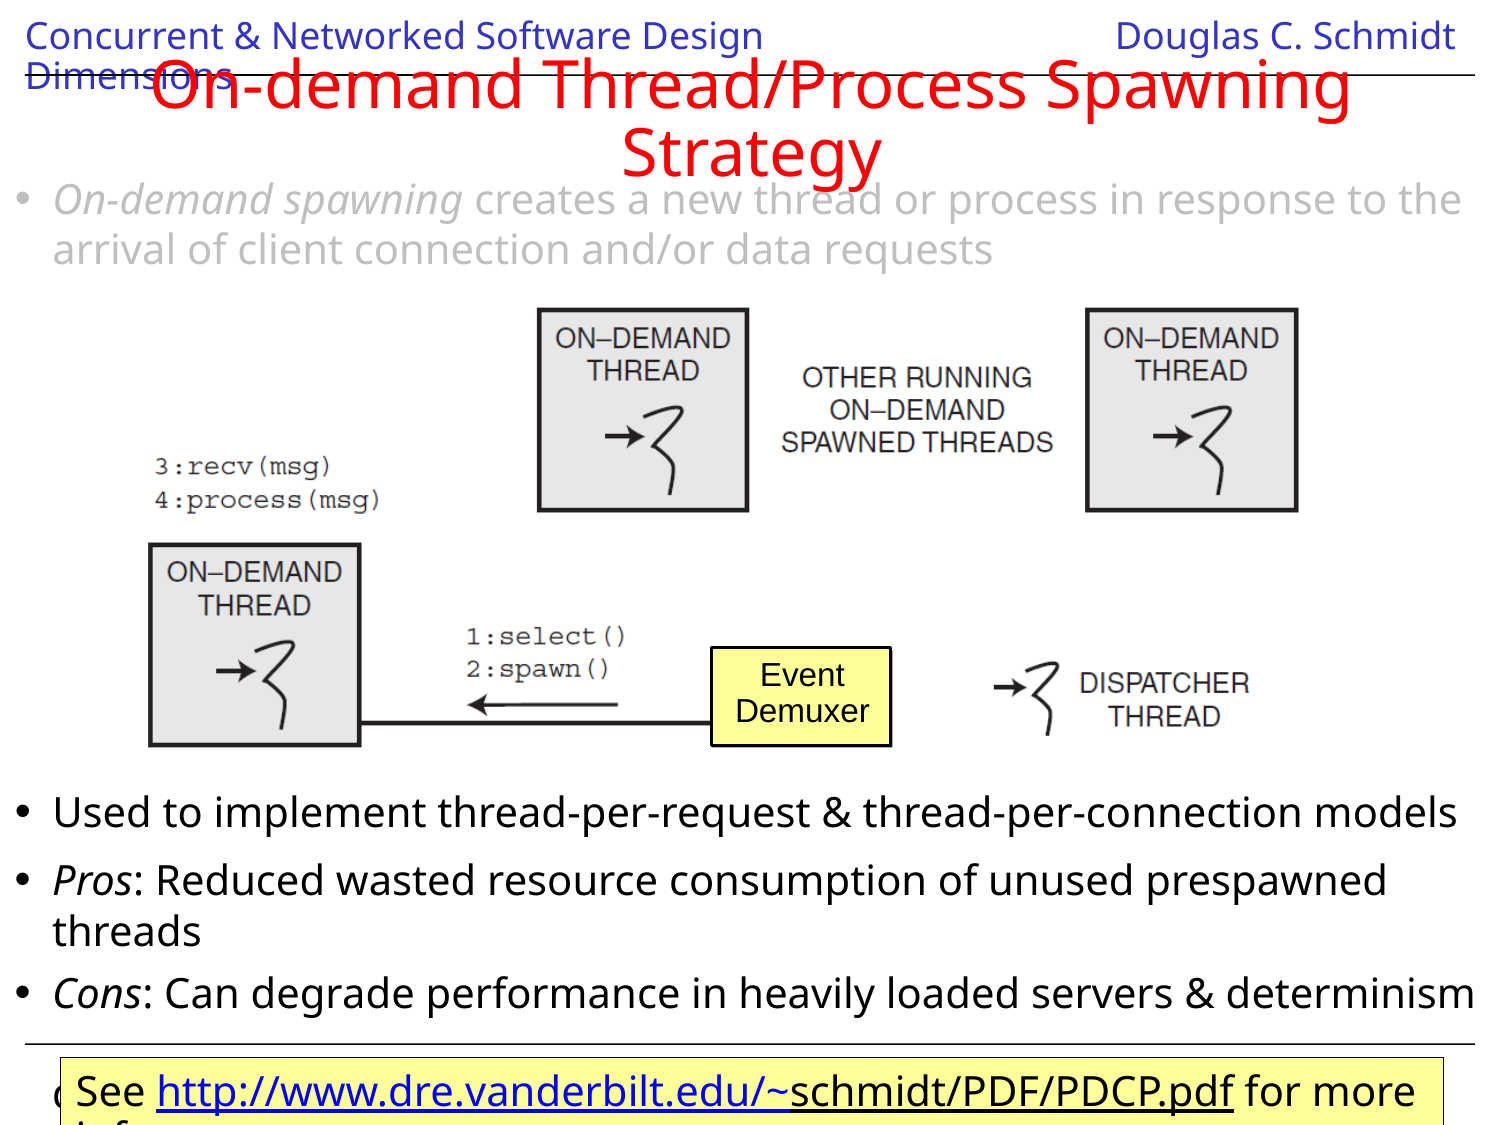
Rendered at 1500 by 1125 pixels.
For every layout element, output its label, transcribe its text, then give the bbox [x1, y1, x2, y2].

picture [132, 295, 1309, 759]
text_box On-demand spawning creates a new thread or process in response to the arrival of client connection and/or data requests Used to implement thread-per-request & thread-per-connection models [0, 165, 1500, 846]
title On-demand Thread/Process Spawning Strategy [2, 46, 1500, 197]
text_box See http://www.dre.vanderbilt.edu/~schmidt/PDF/PDCP.pdf for more info [60, 1057, 1444, 1125]
text_box Pros: Reduced wasted resource consumption of unused prespawned threads Cons: Can degrade performance in heavily loaded servers & determinism due to overhead of spawning processes/threads & starting services [0, 846, 1500, 1125]
